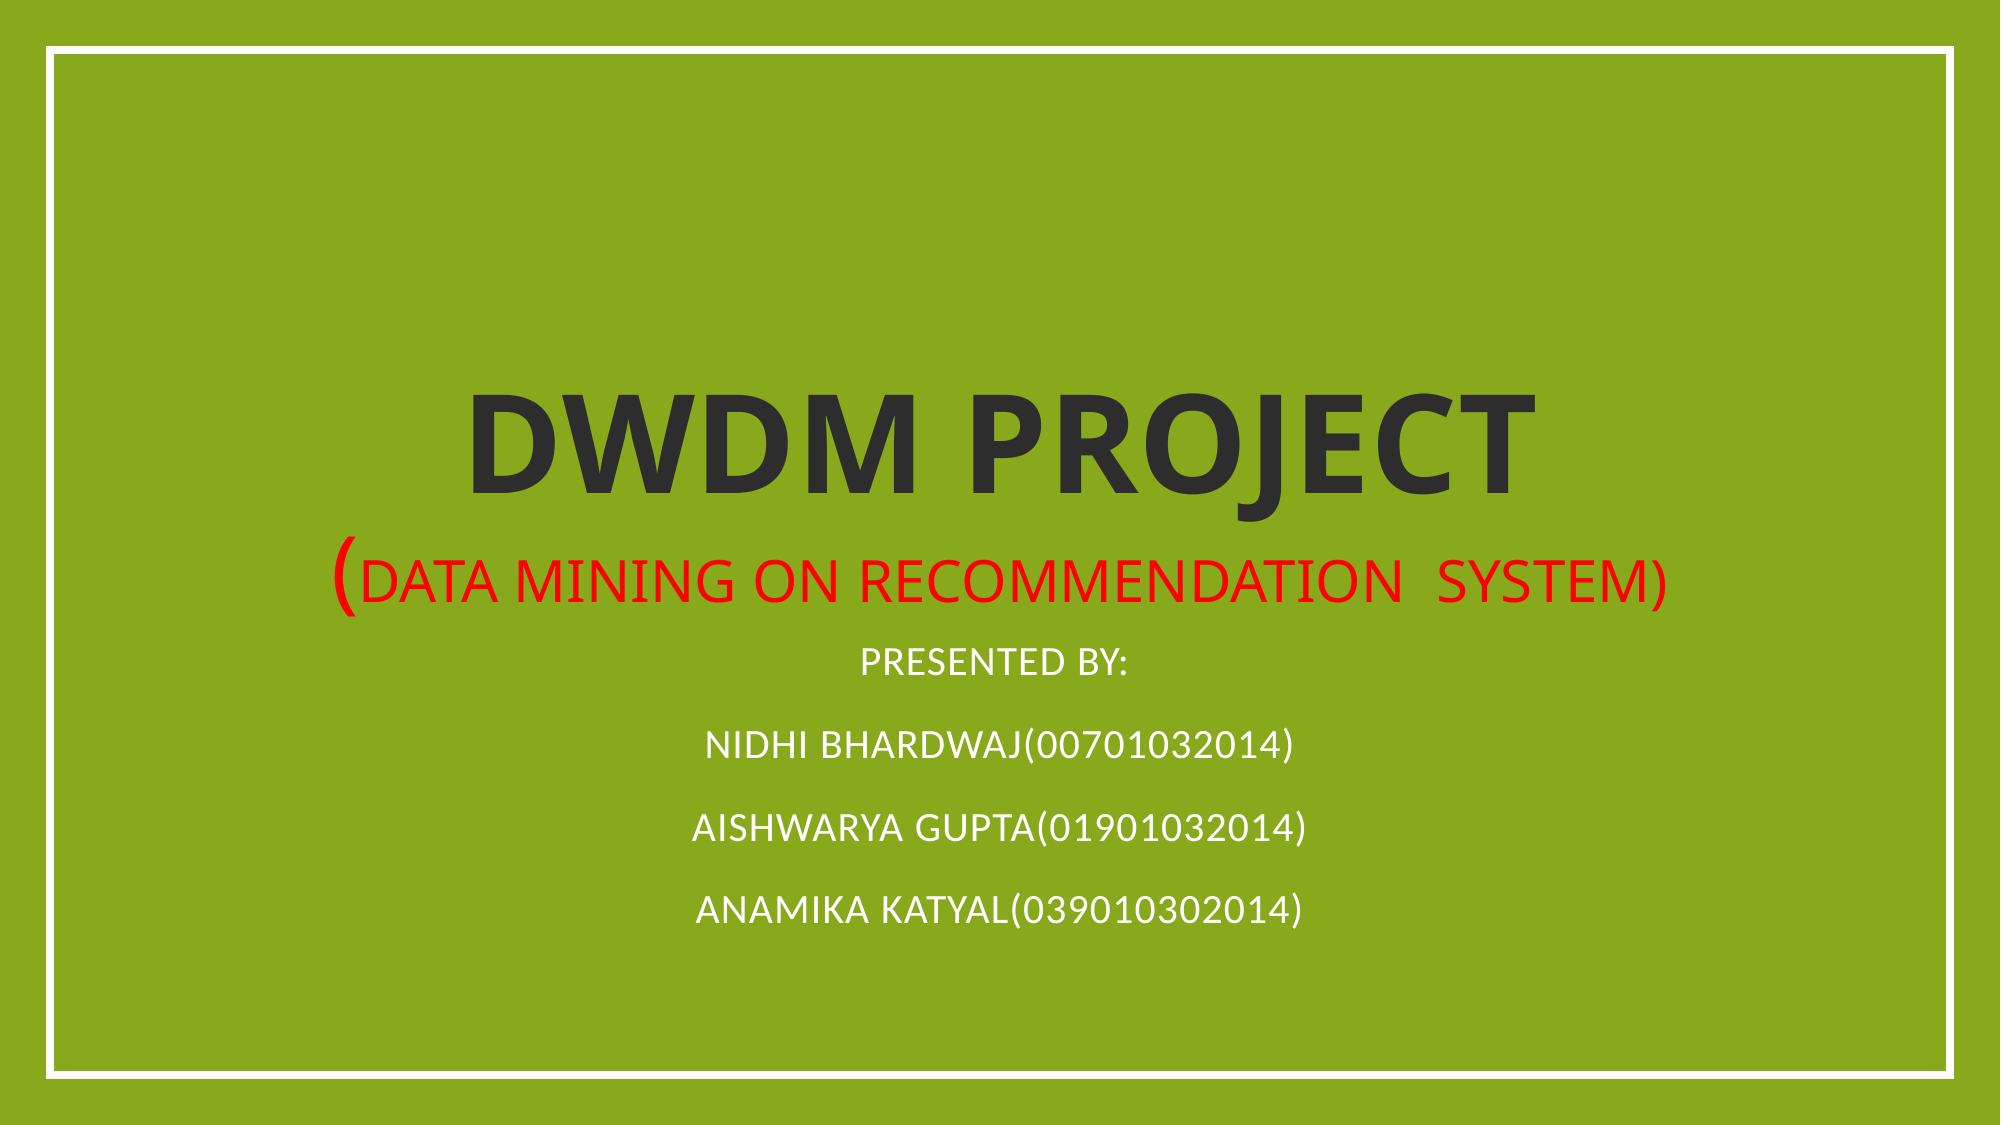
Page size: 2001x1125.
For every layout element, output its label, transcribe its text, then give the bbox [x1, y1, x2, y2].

title DWDM PROJECT (data mining on recommendation system) [137, 148, 1863, 630]
subtitle PRESENTED BY: NIDHI BHARDWAJ(00701032014) AISHWARYA GUPTA(01901032014) ANAMIKA KATYAL(039010302014) [137, 632, 1863, 1002]
